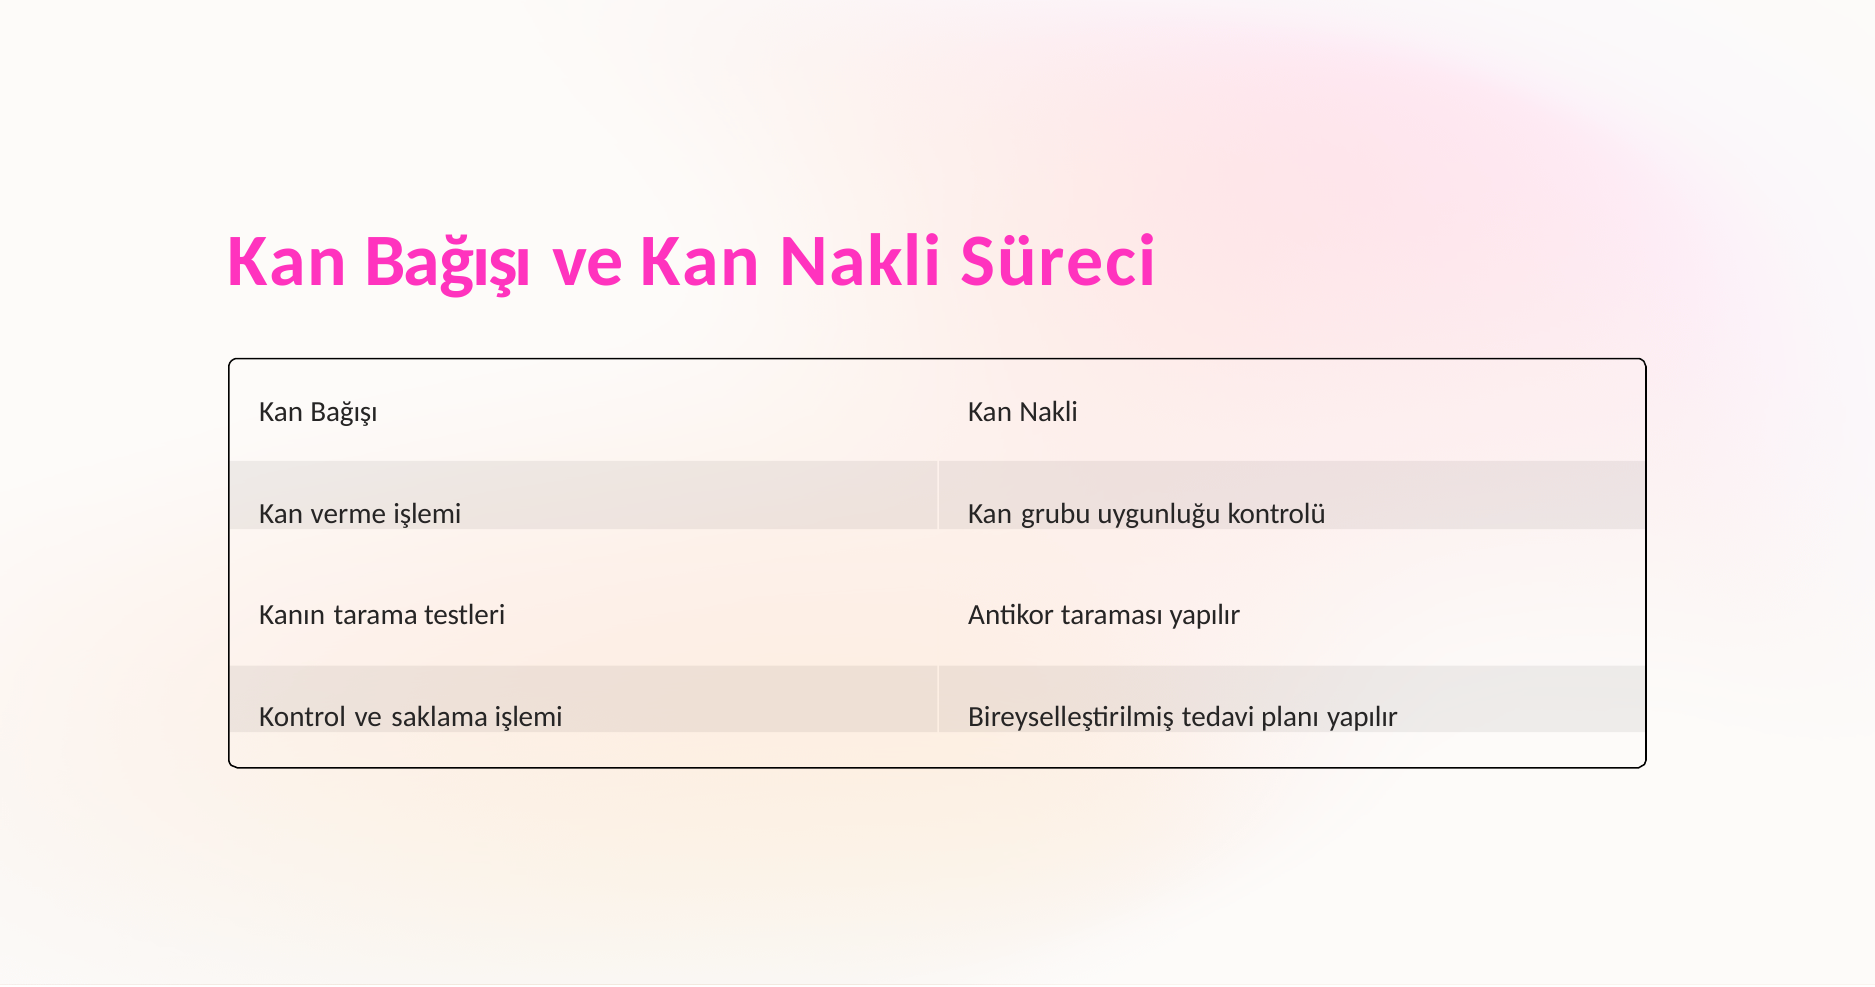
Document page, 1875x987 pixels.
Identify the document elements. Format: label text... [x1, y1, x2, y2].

title Kan Bağışı ve Kan Nakli Süreci [109, 76, 1452, 377]
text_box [227, 357, 1648, 769]
